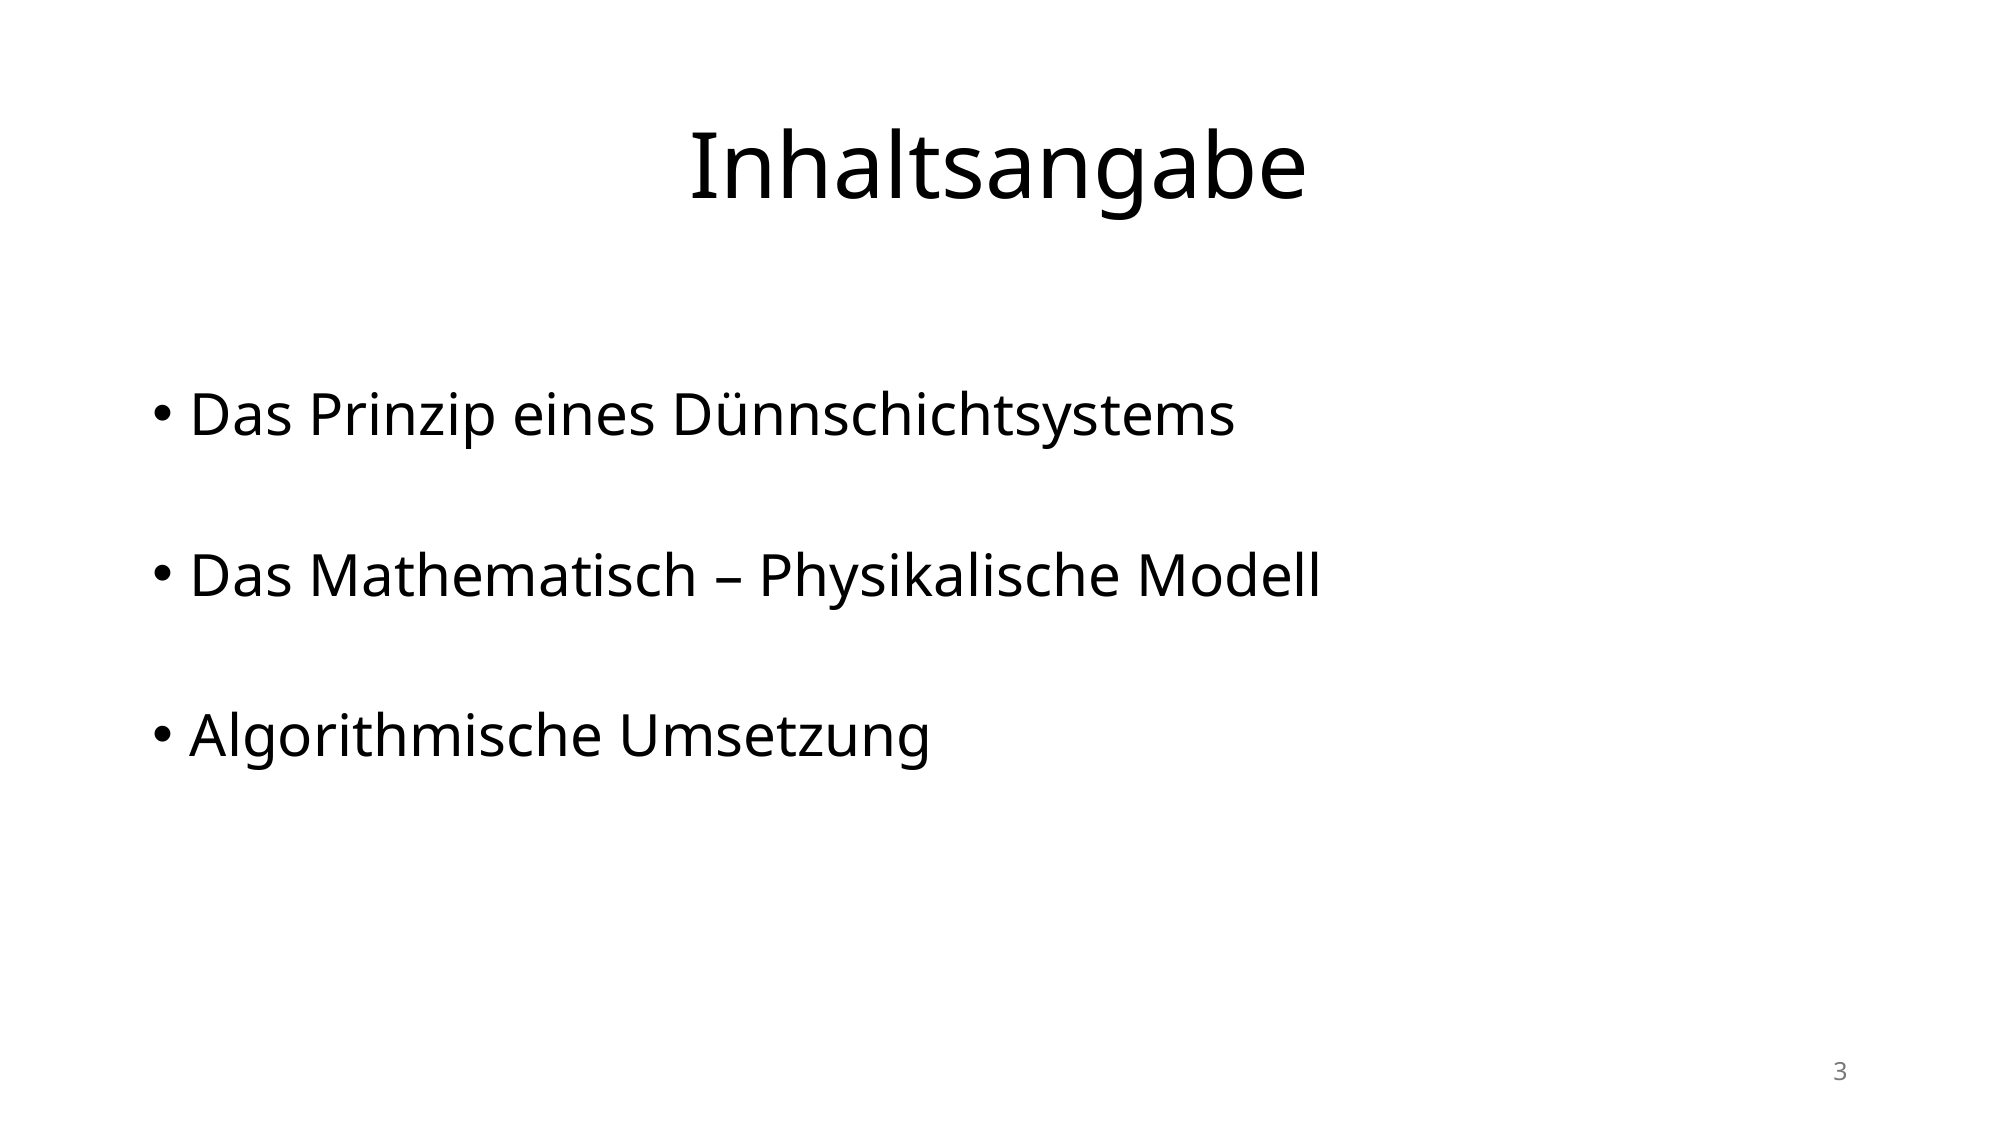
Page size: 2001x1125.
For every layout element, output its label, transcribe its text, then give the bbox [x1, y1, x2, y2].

title Inhaltsangabe [137, 59, 1863, 278]
list Das Prinzip eines Dünnschichtsystems Das Mathematisch – Physikalische Modell Algorithmische Umsetzung [137, 299, 1863, 1014]
slide_number 3 [1412, 1042, 1863, 1103]
